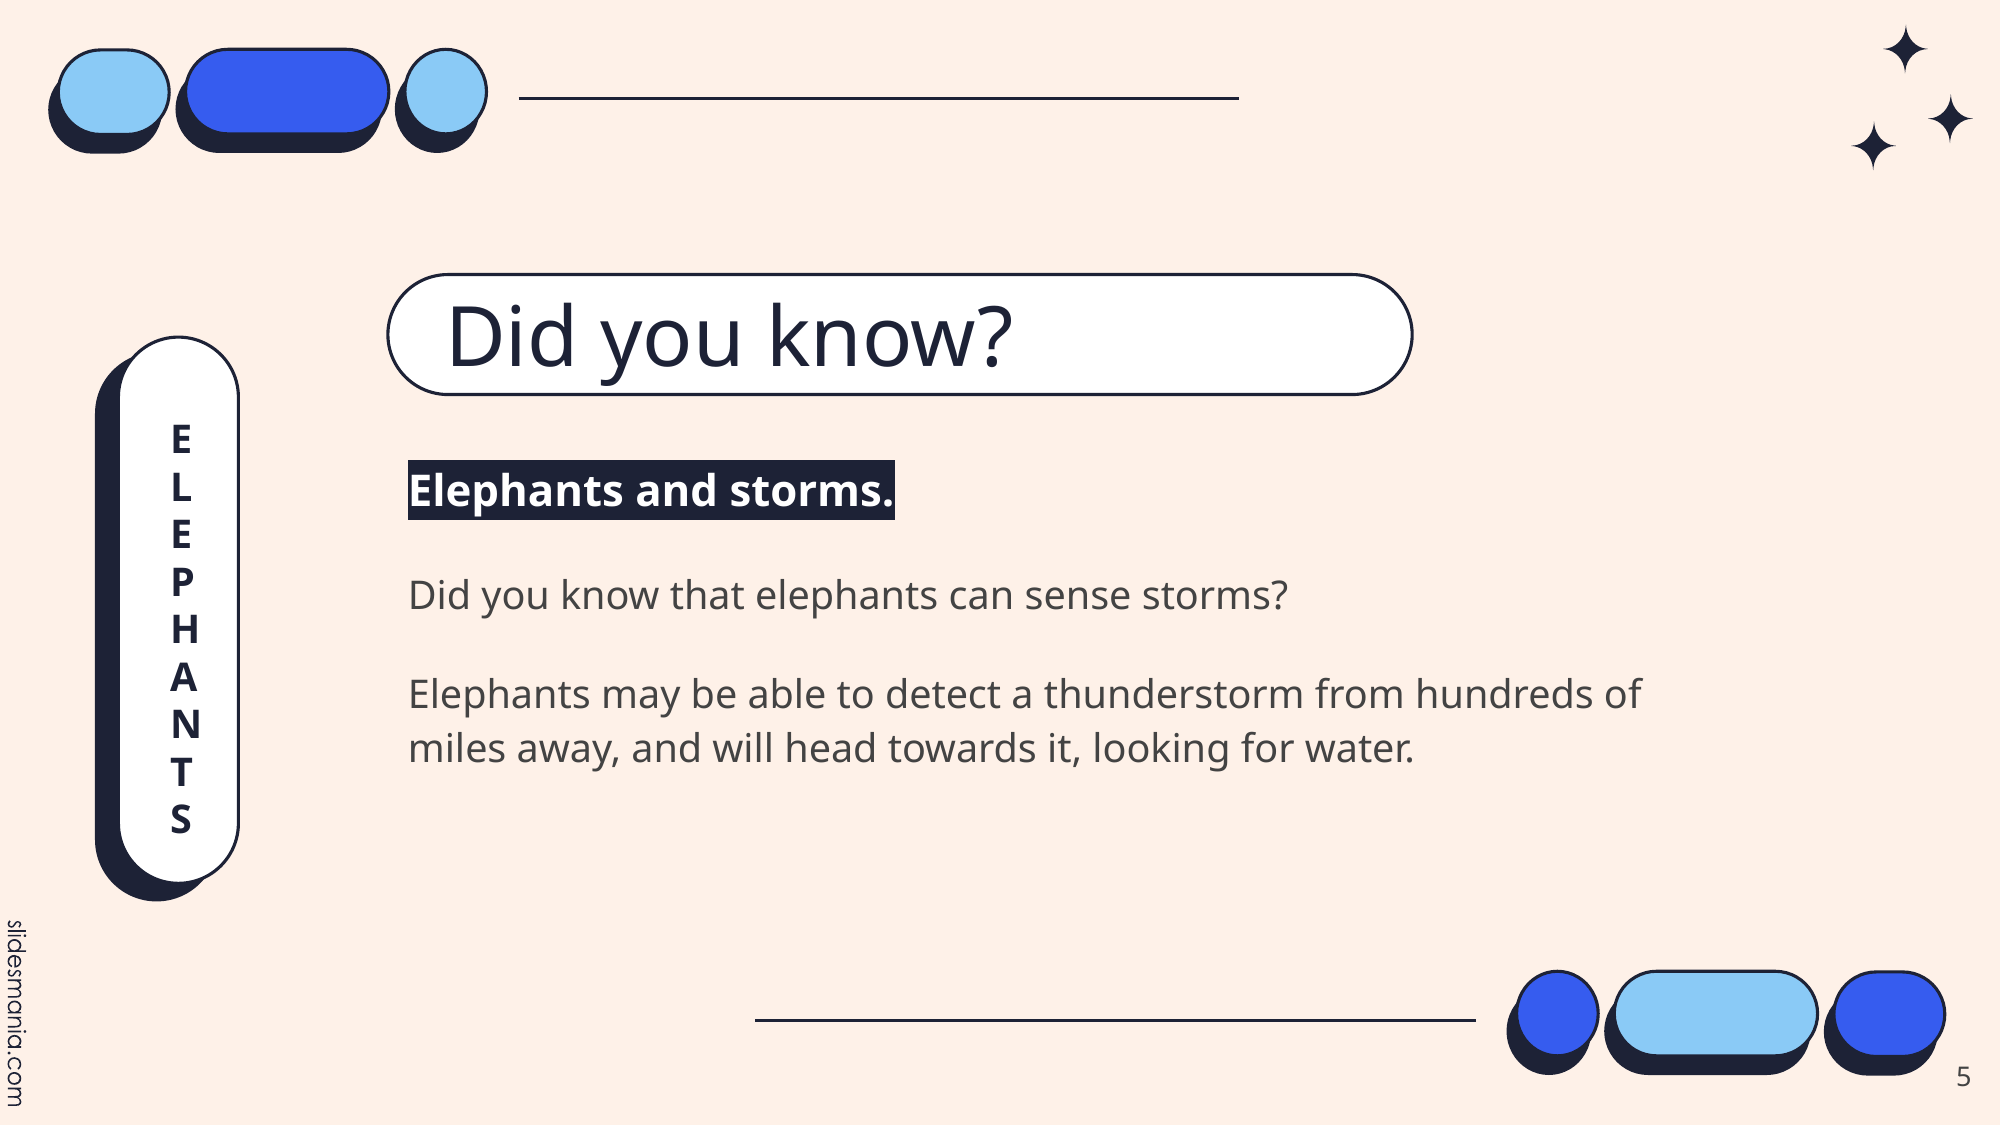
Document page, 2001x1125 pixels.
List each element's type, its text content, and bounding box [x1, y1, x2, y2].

slide_number ‹#› [1871, 1038, 1992, 1125]
subtitle Elephants and storms. [387, 435, 1667, 543]
text_box [96, 358, 150, 900]
text_box ELEPHANTS [150, 293, 204, 915]
text_box [387, 274, 1413, 395]
text_box [118, 344, 150, 877]
title Did you know? [425, 262, 1275, 389]
text_box [204, 342, 239, 878]
list Did you know that elephants can sense storms? Elephants may be able to detect a thunderstorm from hundreds of miles away, and will head towards it, looking for water. [387, 543, 1667, 875]
